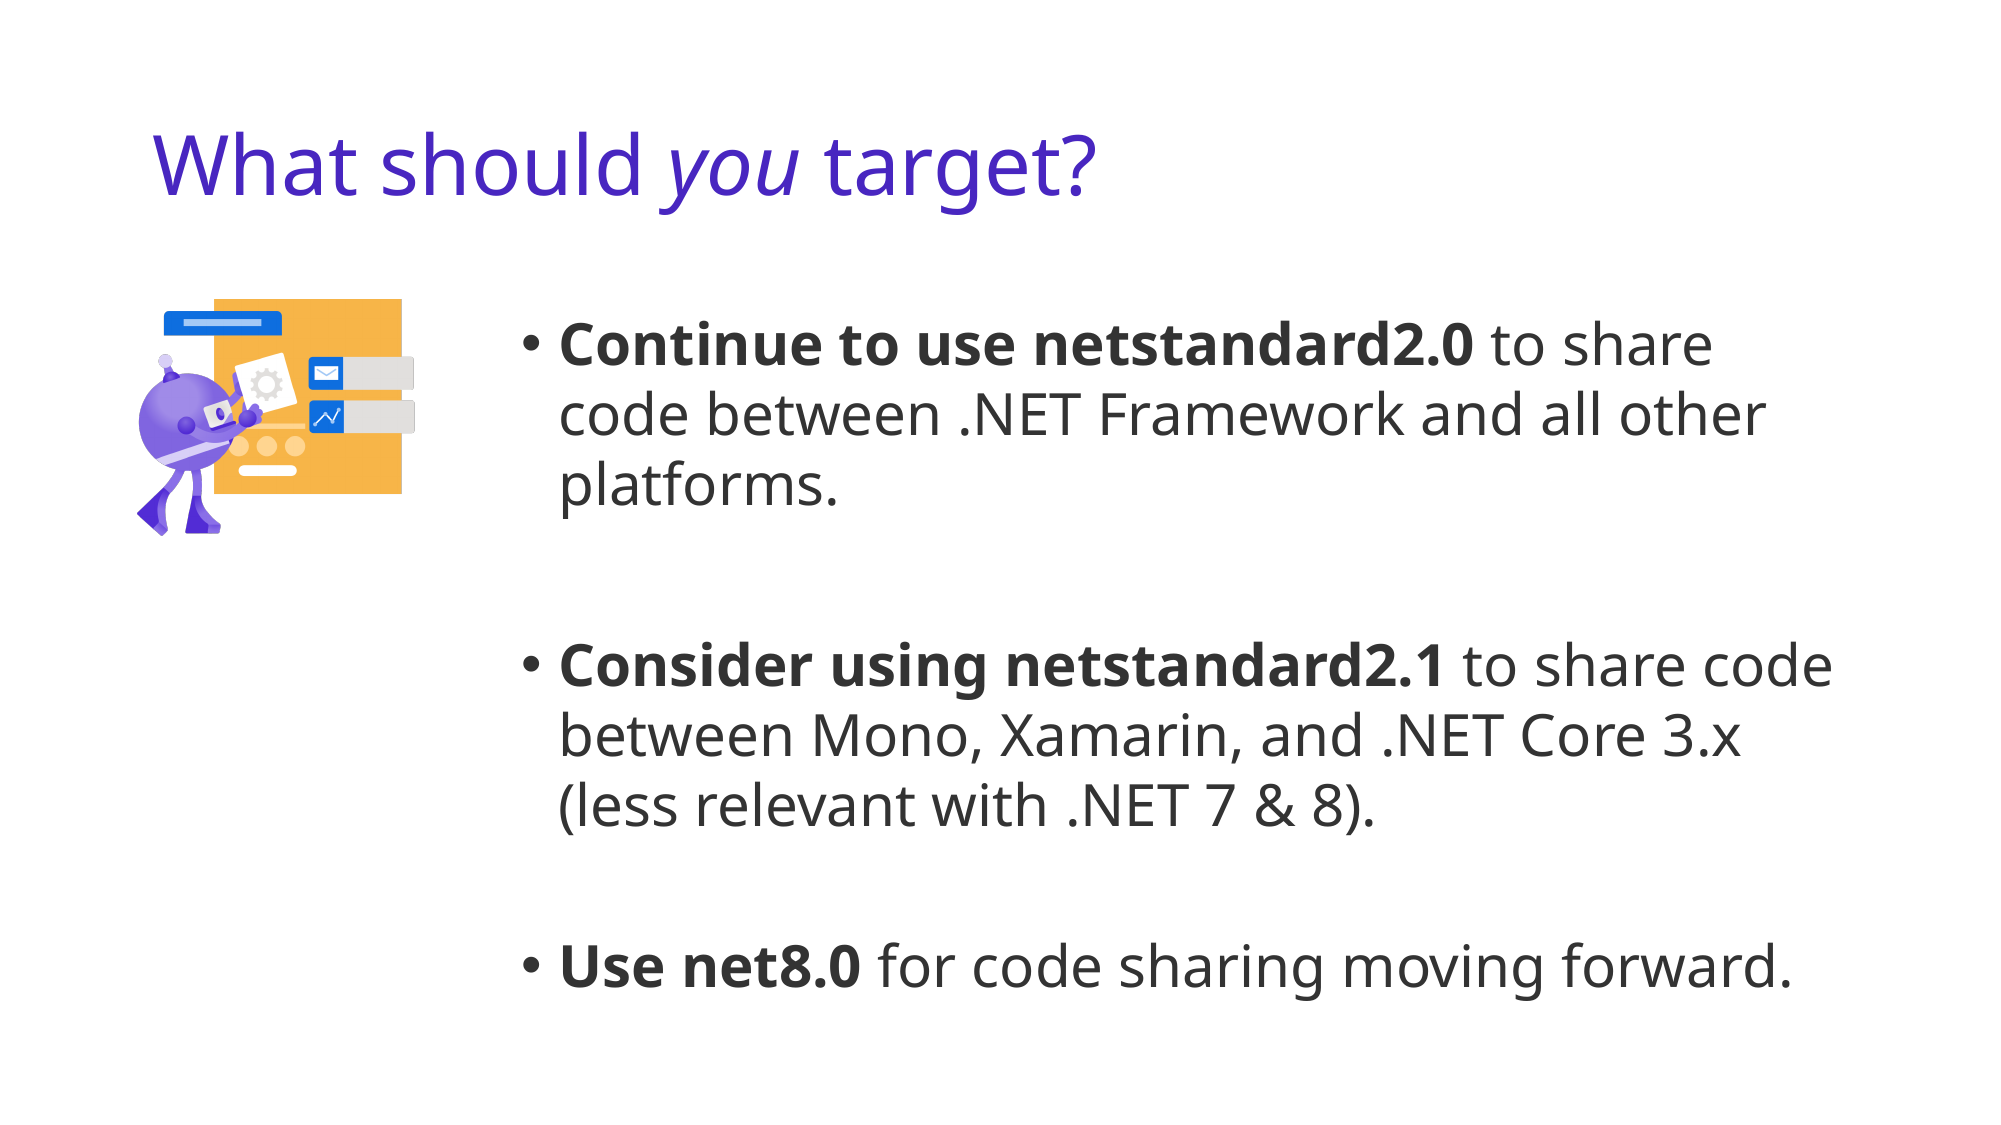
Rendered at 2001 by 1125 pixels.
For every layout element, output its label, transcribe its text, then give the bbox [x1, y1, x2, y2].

title What should you target? [137, 59, 1863, 278]
list Continue to use netstandard2.0 to share code between .NET Framework and all other platforms. Consider using netstandard2.1 to share code between Mono, Xamarin, and .NET Core 3.x (less relevant with .NET 7 & 8). Use net8.0 for code sharing moving forward. [506, 299, 1863, 1014]
picture [137, 299, 415, 536]
